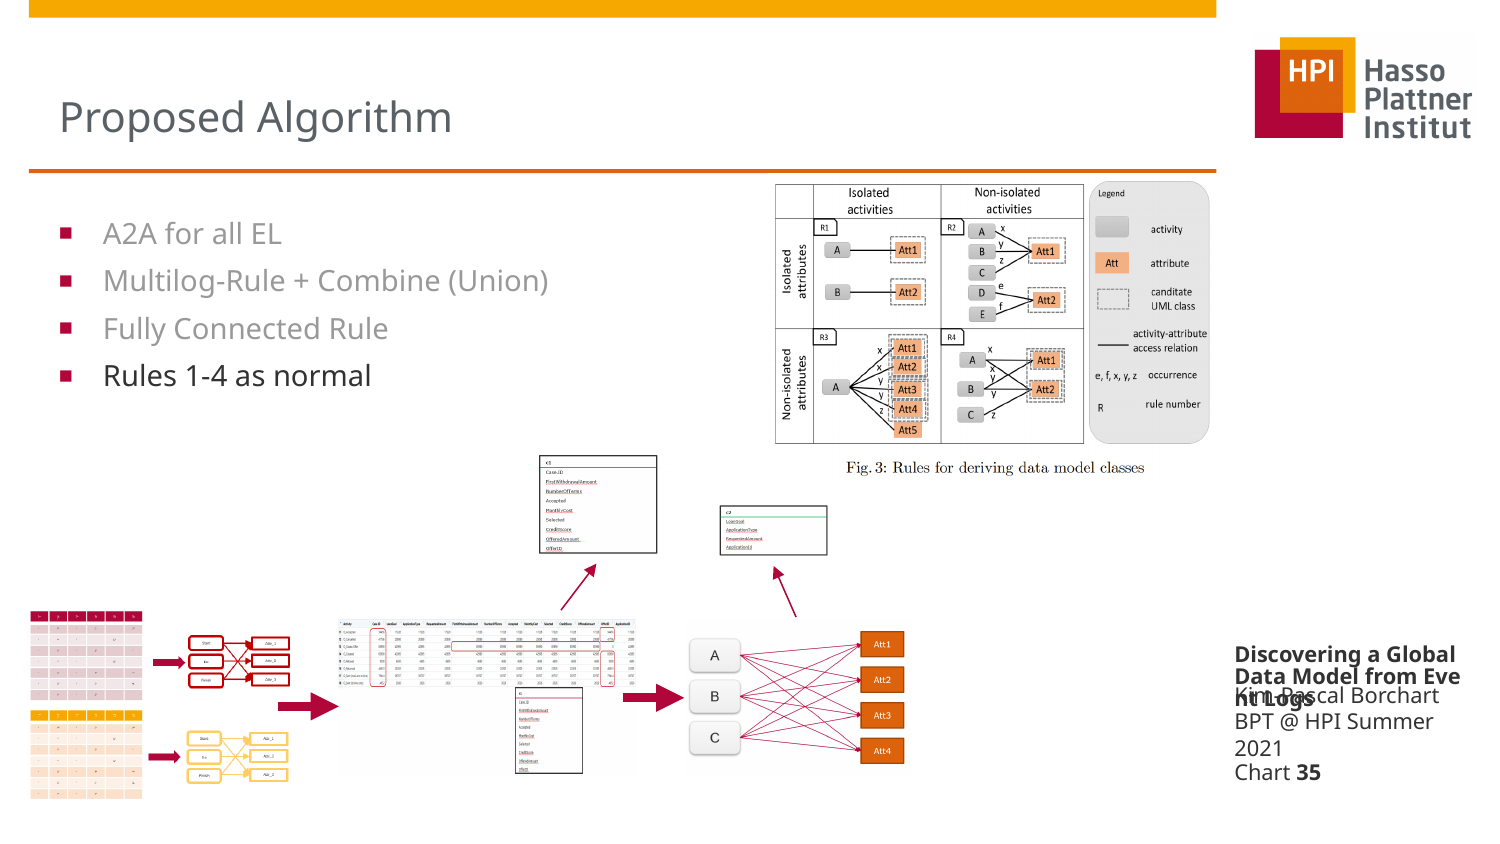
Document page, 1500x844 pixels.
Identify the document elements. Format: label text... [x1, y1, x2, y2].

footer Discovering a Global Data Model from Event Logs [1216, 584, 1471, 670]
list A2A for all EL Multilog-Rule + Combine (Union) Fully Connected Rule Rules 1-4 as normal [58, 203, 1187, 788]
picture [686, 619, 912, 776]
slide_number Chart 35 [1216, 758, 1471, 788]
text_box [560, 563, 597, 611]
picture [719, 505, 828, 557]
slide_number Kim-Pascal Borchart BPT @ HPI Summer 2021 [1216, 681, 1471, 758]
picture [338, 619, 636, 776]
picture [1252, 33, 1477, 142]
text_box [773, 565, 797, 618]
picture [537, 453, 660, 555]
picture [768, 173, 1217, 483]
title Proposed Algorithm [58, 17, 1187, 170]
picture [23, 607, 292, 803]
